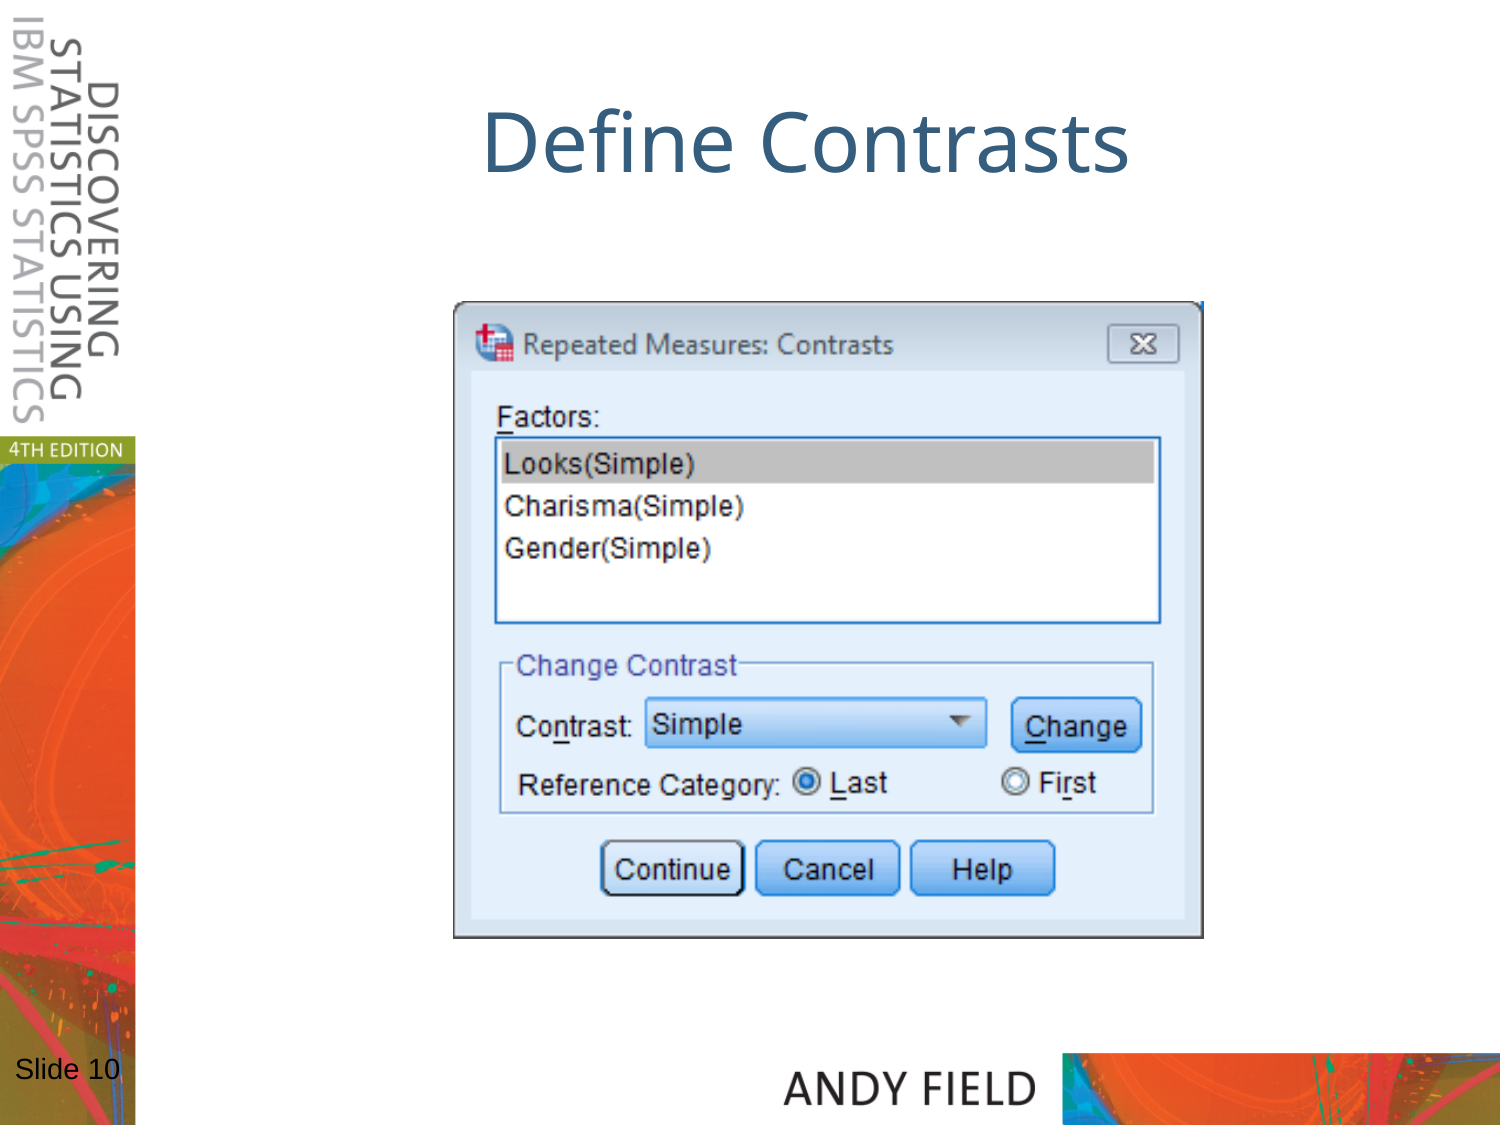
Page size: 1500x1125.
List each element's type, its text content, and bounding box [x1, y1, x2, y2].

title Define Contrasts [187, 45, 1425, 233]
picture [453, 301, 1204, 940]
slide_number Slide 10 [0, 1042, 141, 1103]
